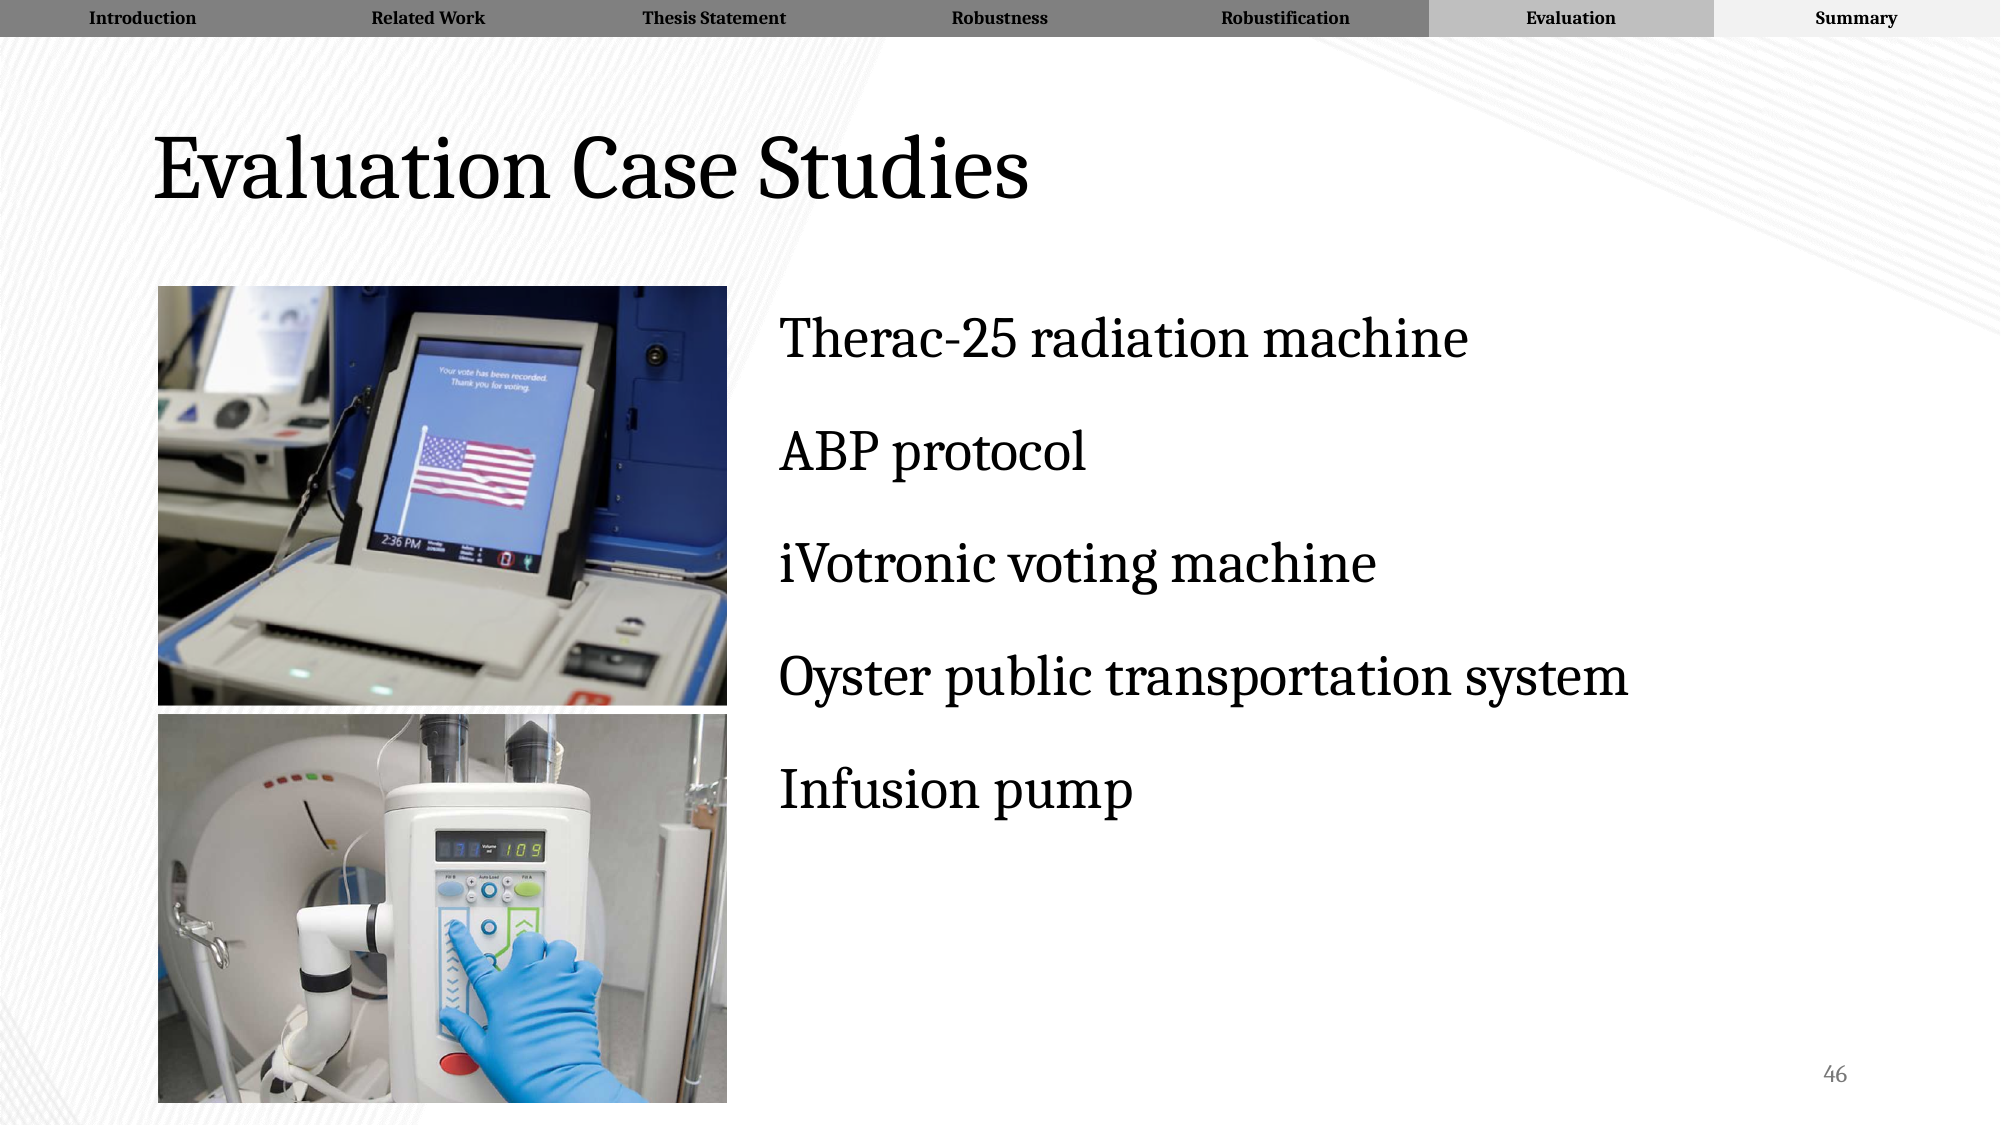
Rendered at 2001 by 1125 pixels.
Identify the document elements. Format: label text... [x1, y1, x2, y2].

table_header Robustification [1143, 0, 1429, 37]
table_header Summary [1714, 0, 2000, 37]
table_header Thesis Statement [571, 0, 857, 37]
table_header Related Work [286, 0, 571, 37]
table_header Introduction [0, 0, 286, 37]
table_header Evaluation [1429, 0, 1714, 37]
text_box Therac-25 radiation machine ABP protocol iVotronic voting machine Oyster public transportation system Infusion pump [764, 299, 1863, 1014]
table_header Robustness [857, 0, 1143, 37]
slide_number 46 [1412, 1042, 1863, 1103]
picture [0, 0, 2001, 1125]
title Evaluation Case Studies [137, 59, 1863, 278]
